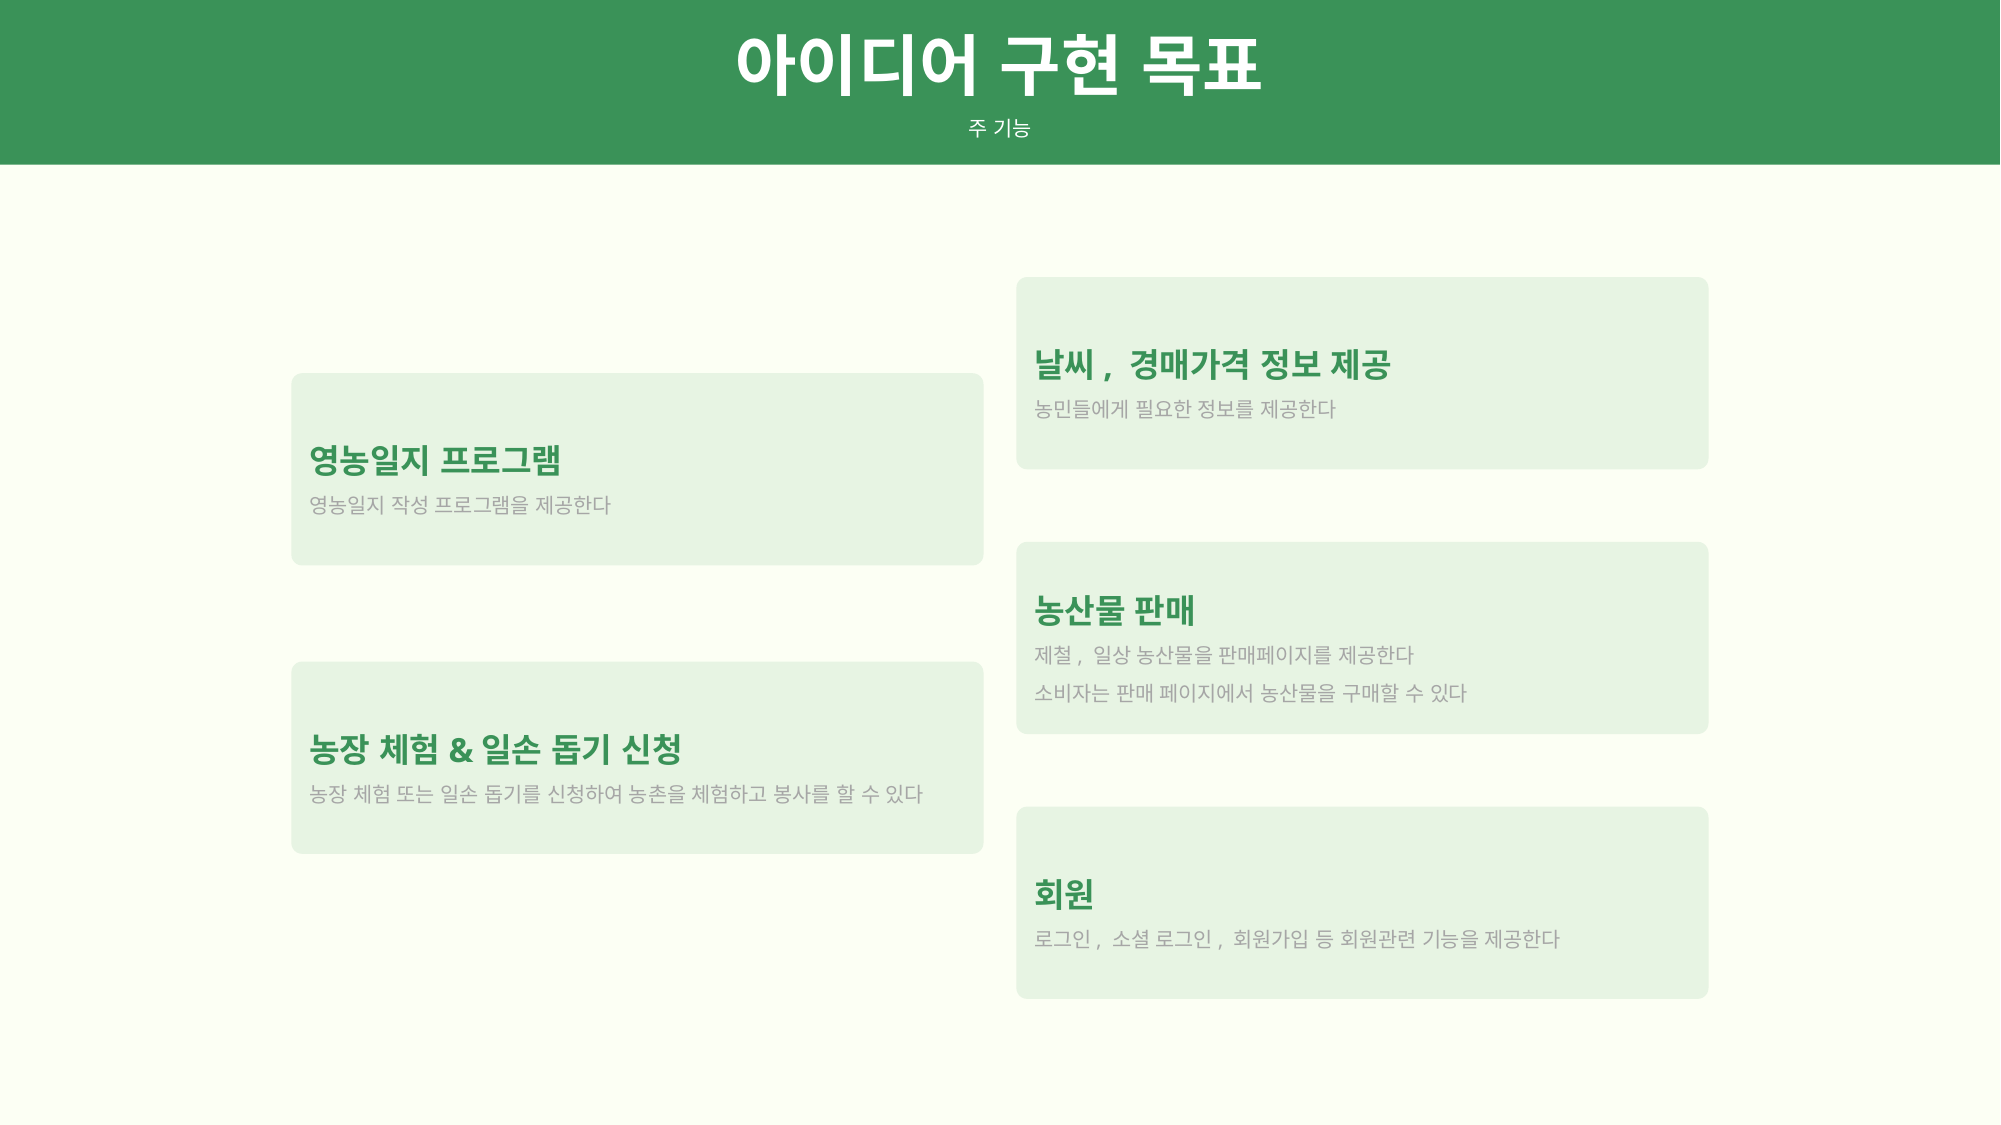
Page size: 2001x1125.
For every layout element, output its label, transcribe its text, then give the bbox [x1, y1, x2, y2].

text_box 아이디어 구현 목표 주 기능 [0, 0, 2000, 166]
text_box 날씨, 경매가격 정보 제공 농민들에게 필요한 정보를 제공한다 [1015, 275, 1710, 471]
text_box 농장 체험&일손 돕기 신청 농장 체험 또는 일손 돕기를 신청하여 농촌을 체험하고 봉사를 할 수 있다 [290, 660, 985, 855]
text_box 회원 로그인, 소셜 로그인, 회원가입 등 회원관련 기능을 제공한다 [1015, 805, 1710, 1000]
text_box 영농일지 프로그램 영농일지 작성 프로그램을 제공한다 [290, 372, 985, 567]
text_box 농산물 판매 제철, 일상 농산물을 판매페이지를 제공한다 소비자는 판매 페이지에서 농산물을 구매할 수 있다 [1015, 540, 1710, 736]
